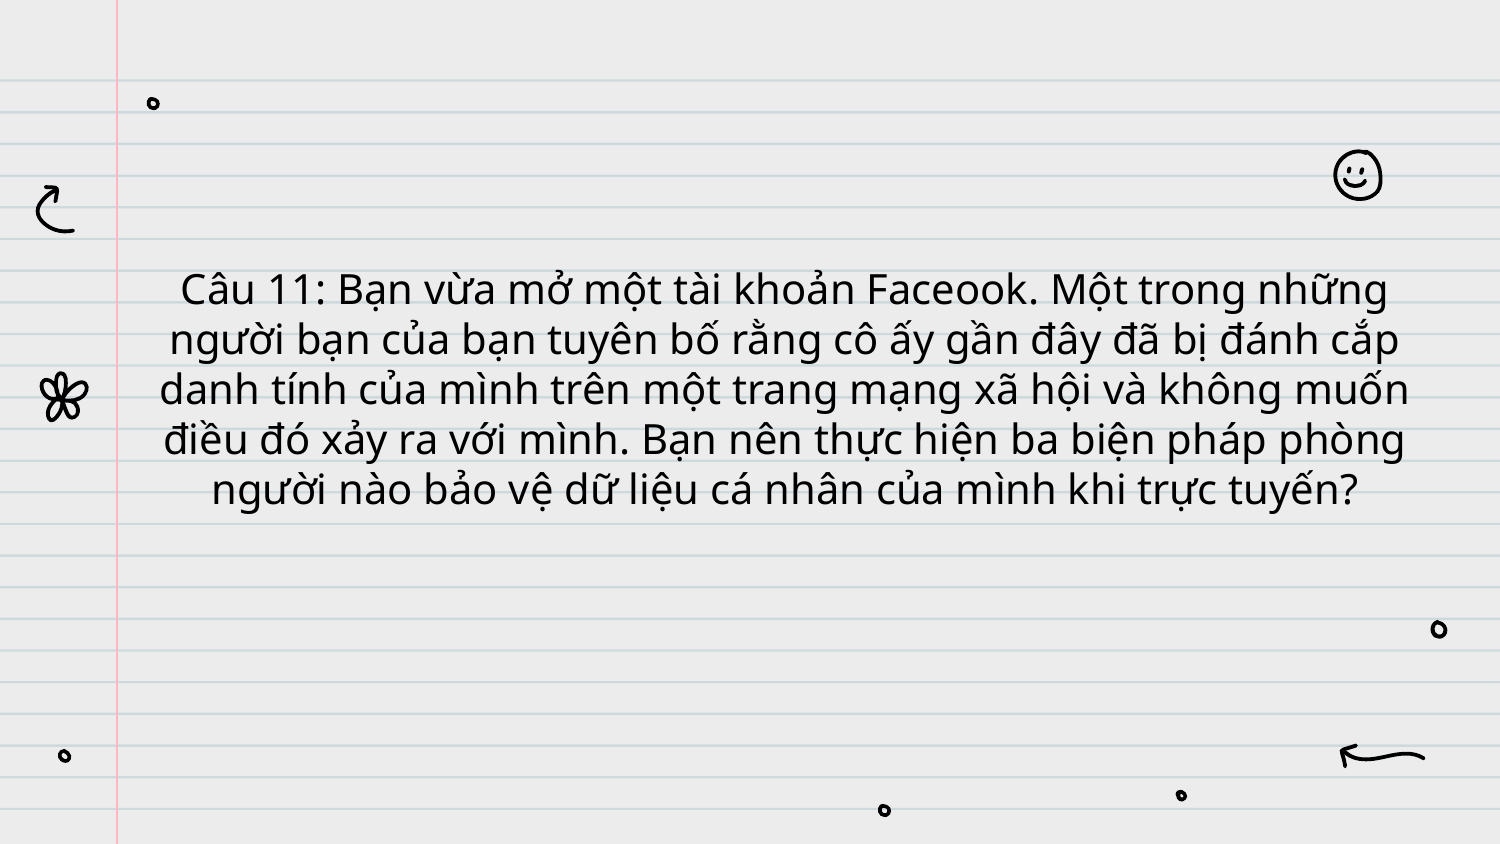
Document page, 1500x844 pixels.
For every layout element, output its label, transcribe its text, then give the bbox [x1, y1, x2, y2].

title Câu 11: Bạn vừa mở một tài khoản Faceook. Một trong những người bạn của bạn tuyên bố rằng cô ấy gần đây đã bị đánh cắp danh tính của mình trên một trang mạng xã hội và không muốn điều đó xảy ra với mình. Bạn nên thực hiện ba biện pháp phòng người nào bảo vệ dữ liệu cá nhân của mình khi trực tuyến? [117, 285, 1452, 491]
